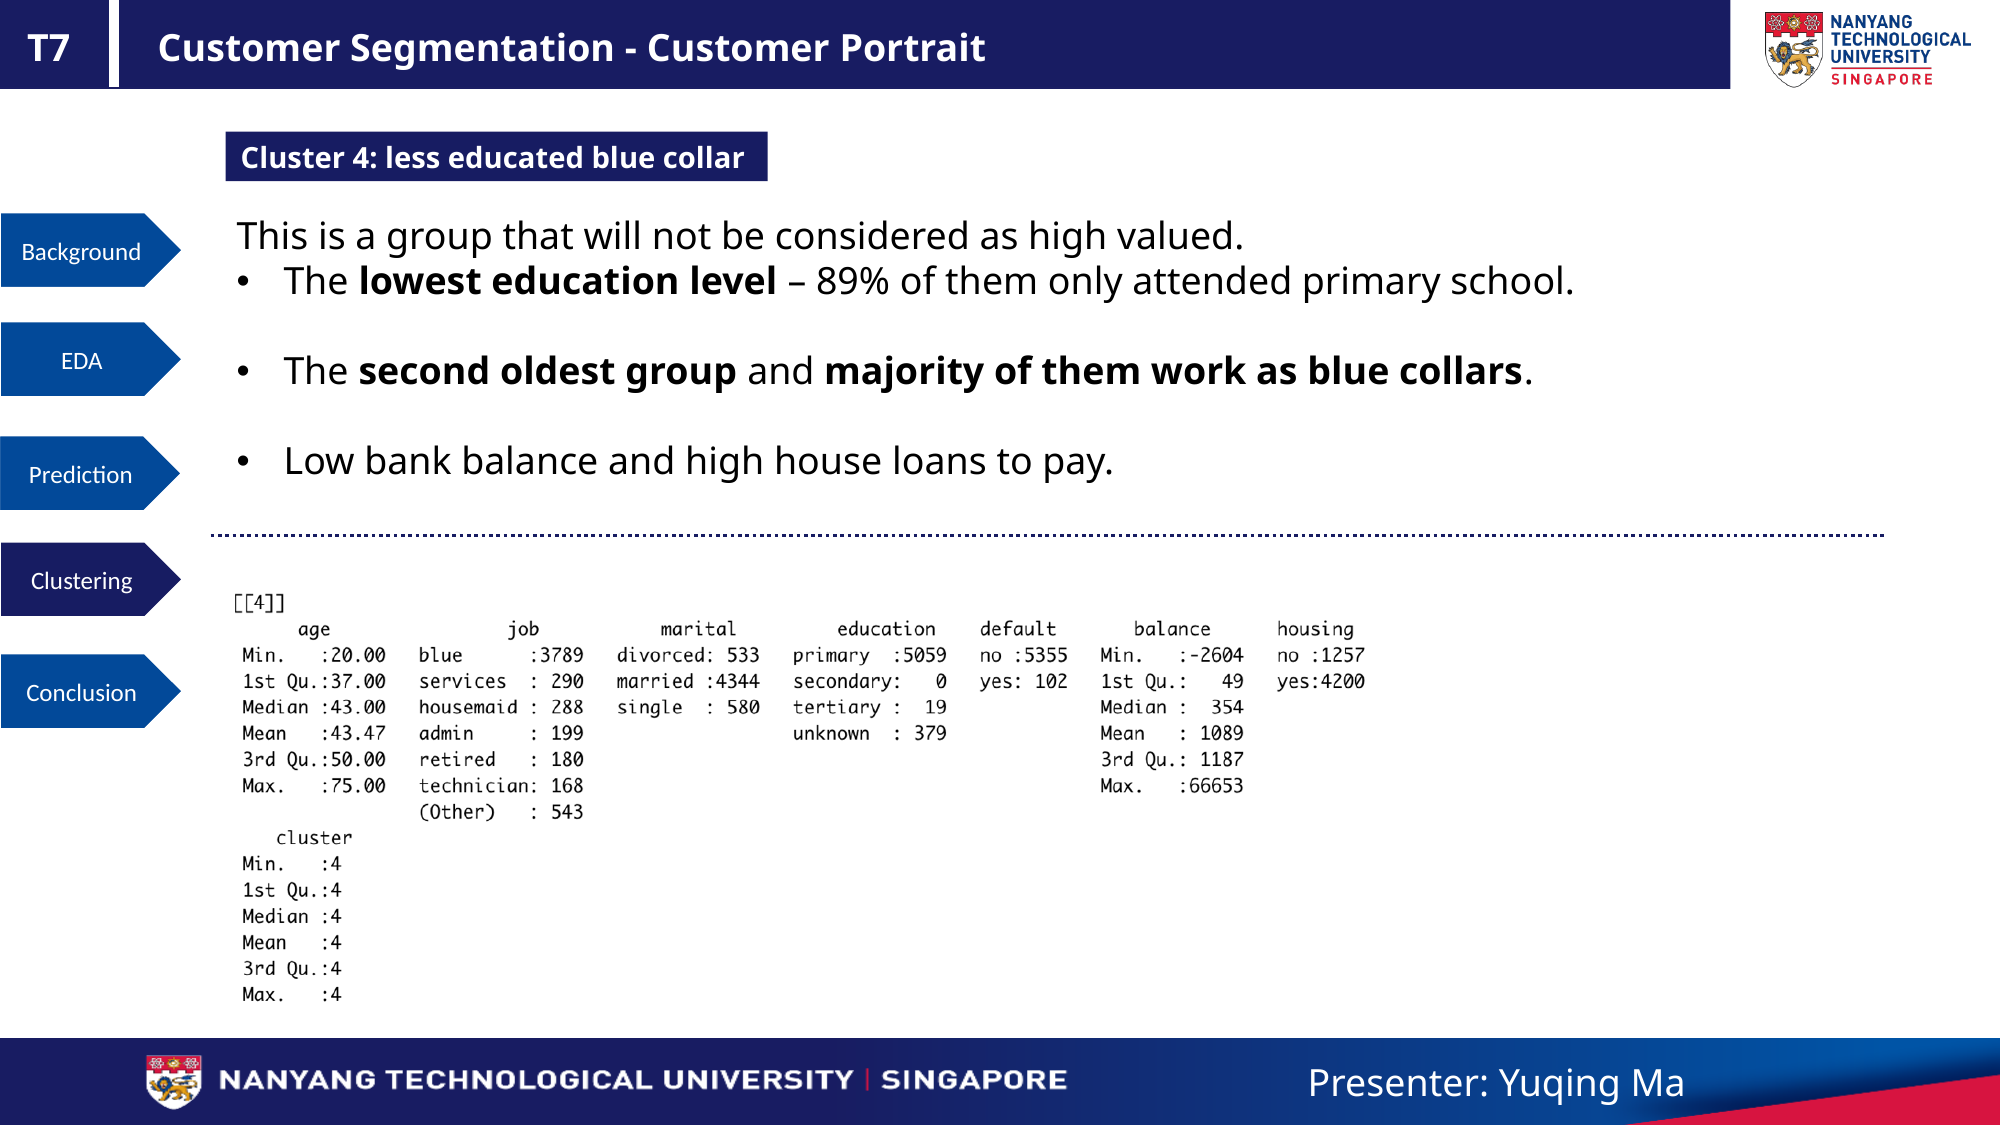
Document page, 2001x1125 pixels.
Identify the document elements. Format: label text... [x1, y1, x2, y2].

text_box Prediction [0, 434, 184, 513]
text_box Conclusion [0, 652, 185, 731]
text_box Clustering [0, 540, 185, 619]
picture [0, 1037, 2000, 1125]
text_box Background [0, 211, 185, 290]
picture [225, 581, 1510, 1010]
text_box This is a group that will not be considered as high valued. The lowest education level – 89% of them only attended primary school. The second oldest group and majority of them work as blue collars. Low bank balance and high house loans to pay. [221, 205, 1976, 490]
text_box Cluster 4: less educated blue collar [225, 131, 768, 182]
text_box EDA [0, 320, 185, 399]
picture [1765, 12, 1977, 89]
picture [0, 0, 1731, 89]
